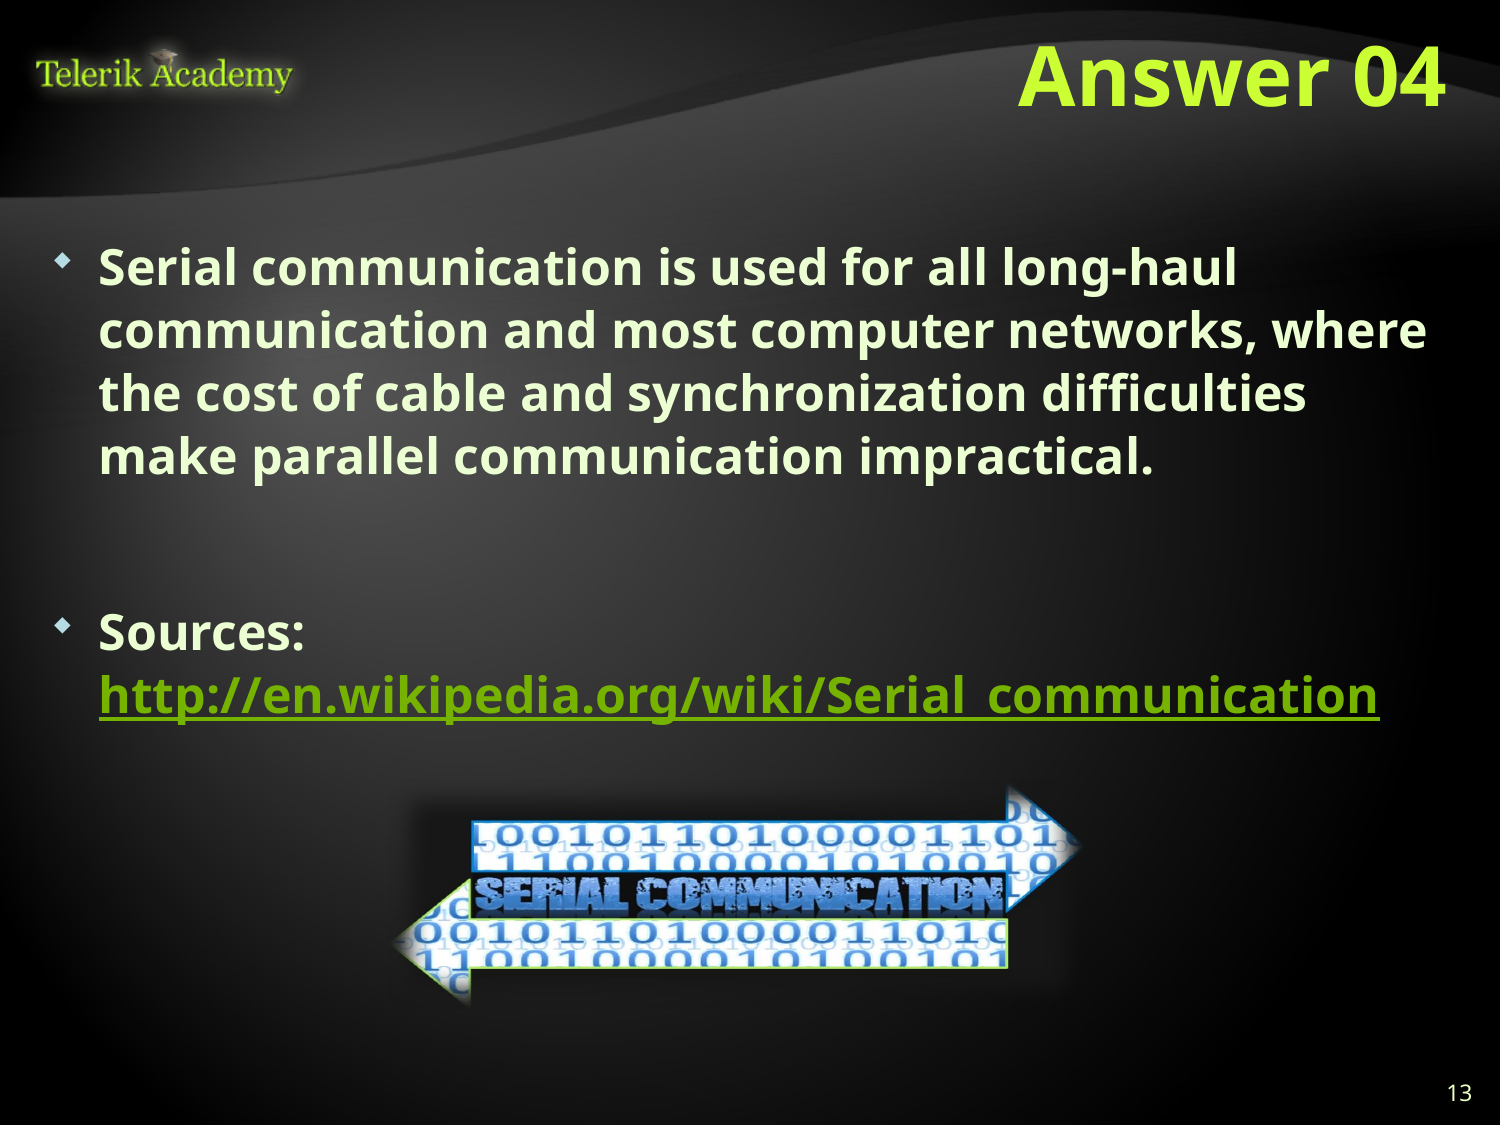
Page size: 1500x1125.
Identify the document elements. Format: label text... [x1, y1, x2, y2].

list Serial communication is used for all long-haul communication and most computer networks, where the cost of cable and synchronization difficulties make parallel communication impractical. Sources: http://en.wikipedia.org/wiki/Serial_communication [37, 224, 1463, 1125]
picture [387, 777, 1088, 1011]
picture [0, 0, 1500, 1125]
slide_number 13 [1412, 1074, 1488, 1113]
title Answer 04 [300, 12, 1463, 150]
